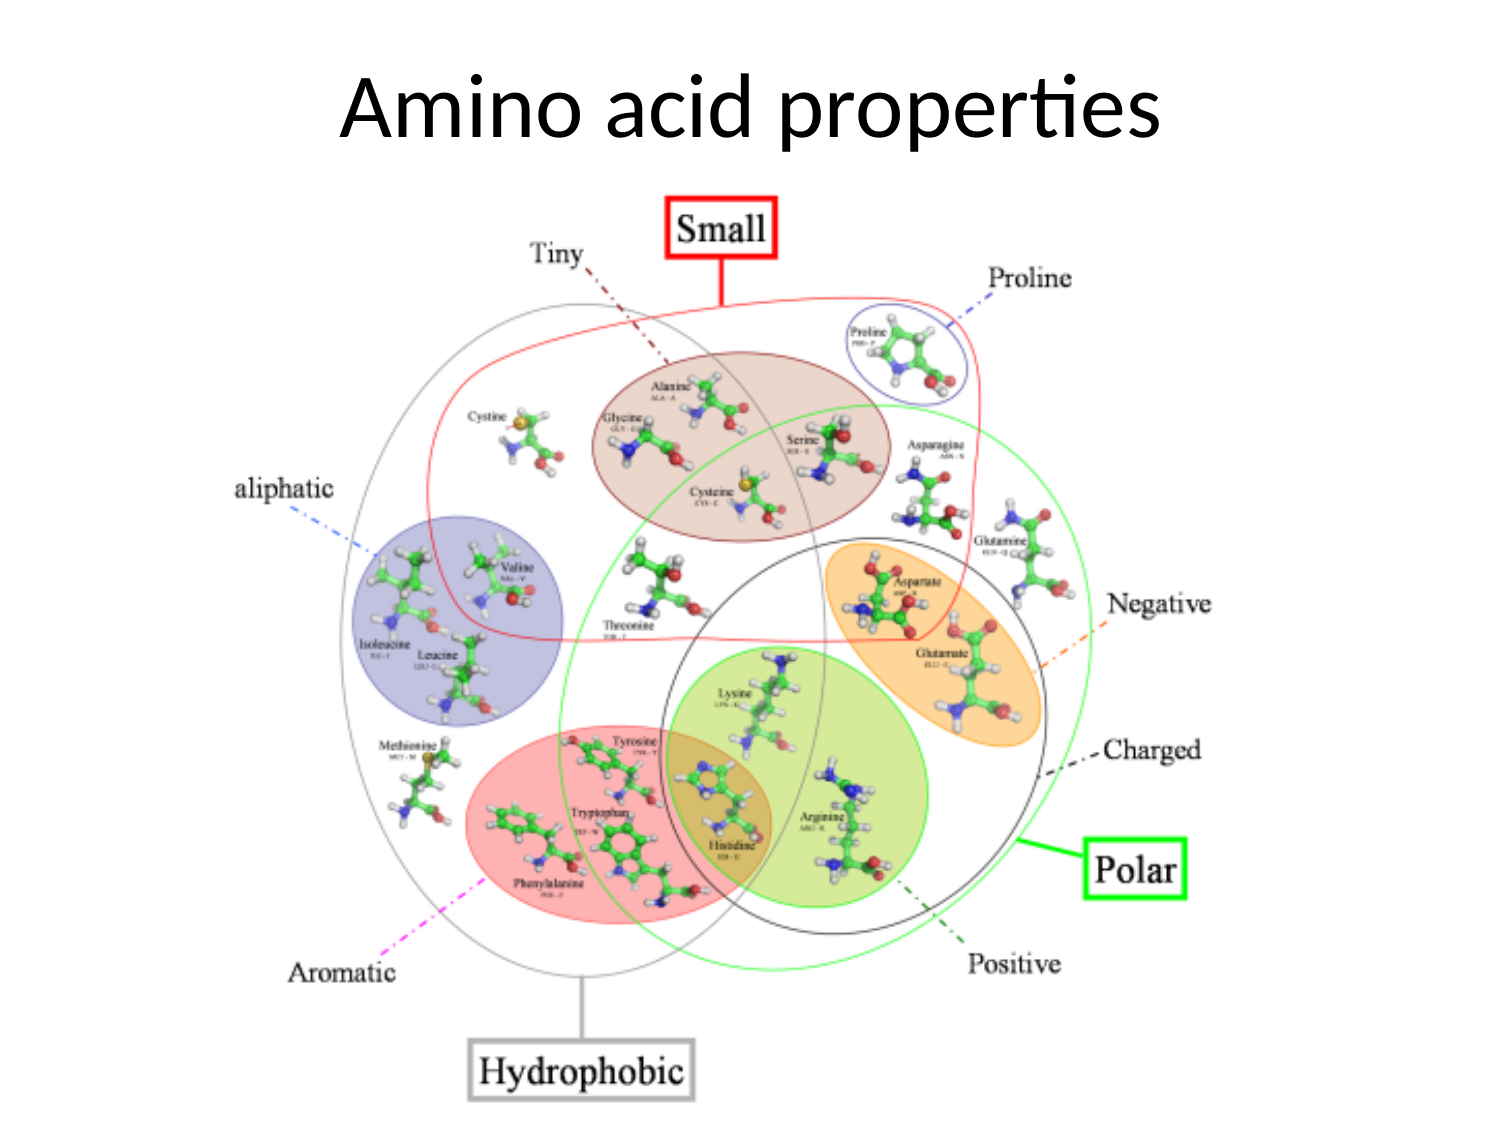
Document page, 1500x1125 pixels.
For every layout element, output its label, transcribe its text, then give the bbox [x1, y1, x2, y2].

title Amino acid properties [76, 7, 1427, 195]
picture [218, 184, 1226, 1109]
